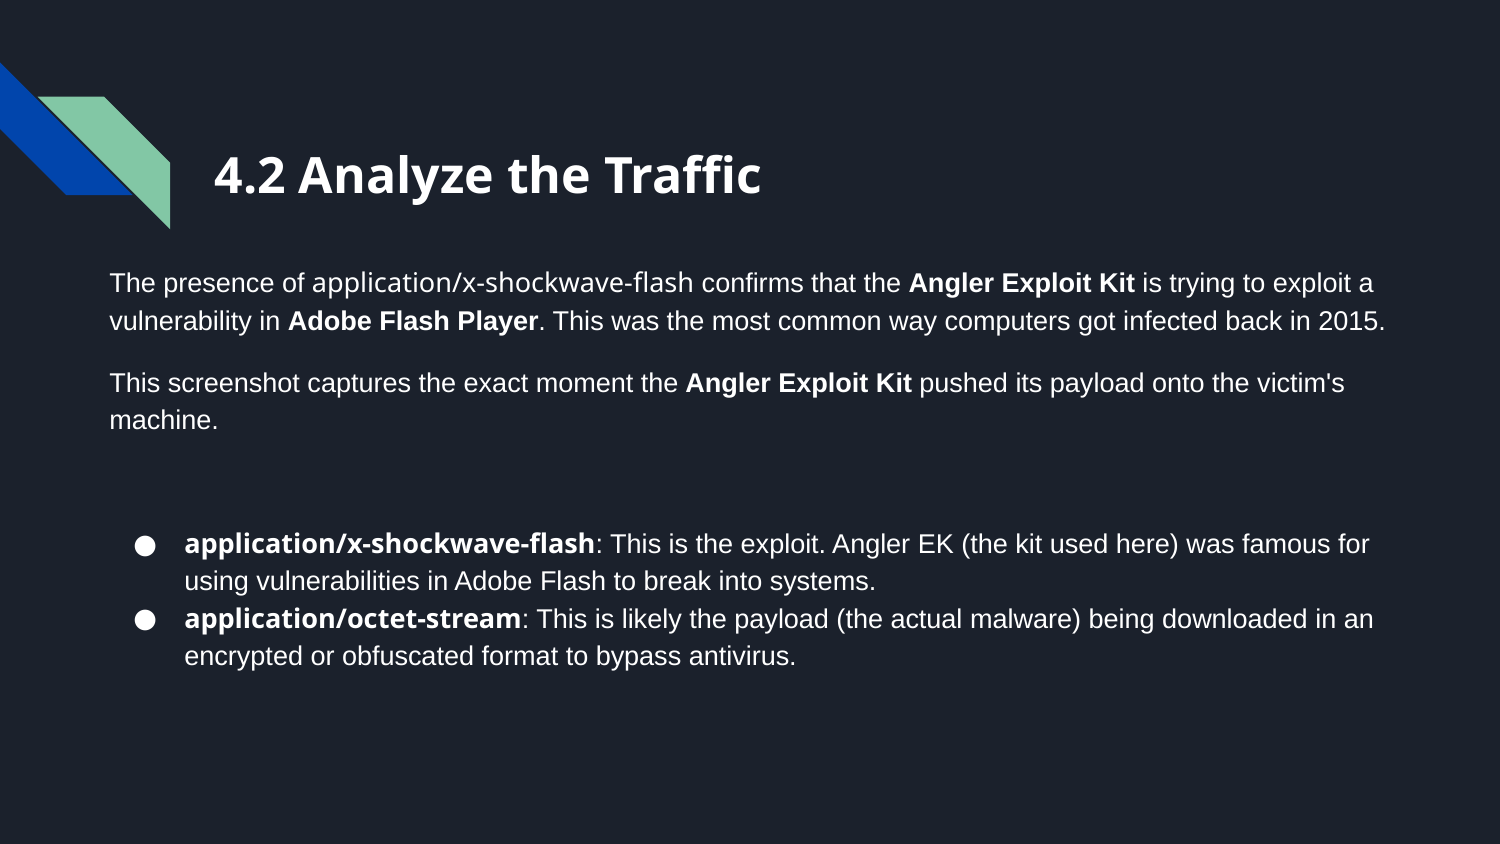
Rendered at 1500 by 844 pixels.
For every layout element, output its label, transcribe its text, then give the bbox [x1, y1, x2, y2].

title 4.2 Analyze the Traffic [199, 128, 1301, 237]
list The presence of application/x-shockwave-flash confirms that the Angler Exploit Kit is trying to exploit a vulnerability in Adobe Flash Player. This was the most common way computers got infected back in 2015. This screenshot captures the exact moment the Angler Exploit Kit pushed its payload onto the victim's machine. application/x-shockwave-flash: This is the exploit. Angler EK (the kit used here) was famous for using vulnerabilities in Adobe Flash to break into systems. application/octet-stream: This is likely the payload (the actual malware) being downloaded in an encrypted or obfuscated format to bypass antivirus. [94, 245, 1406, 784]
